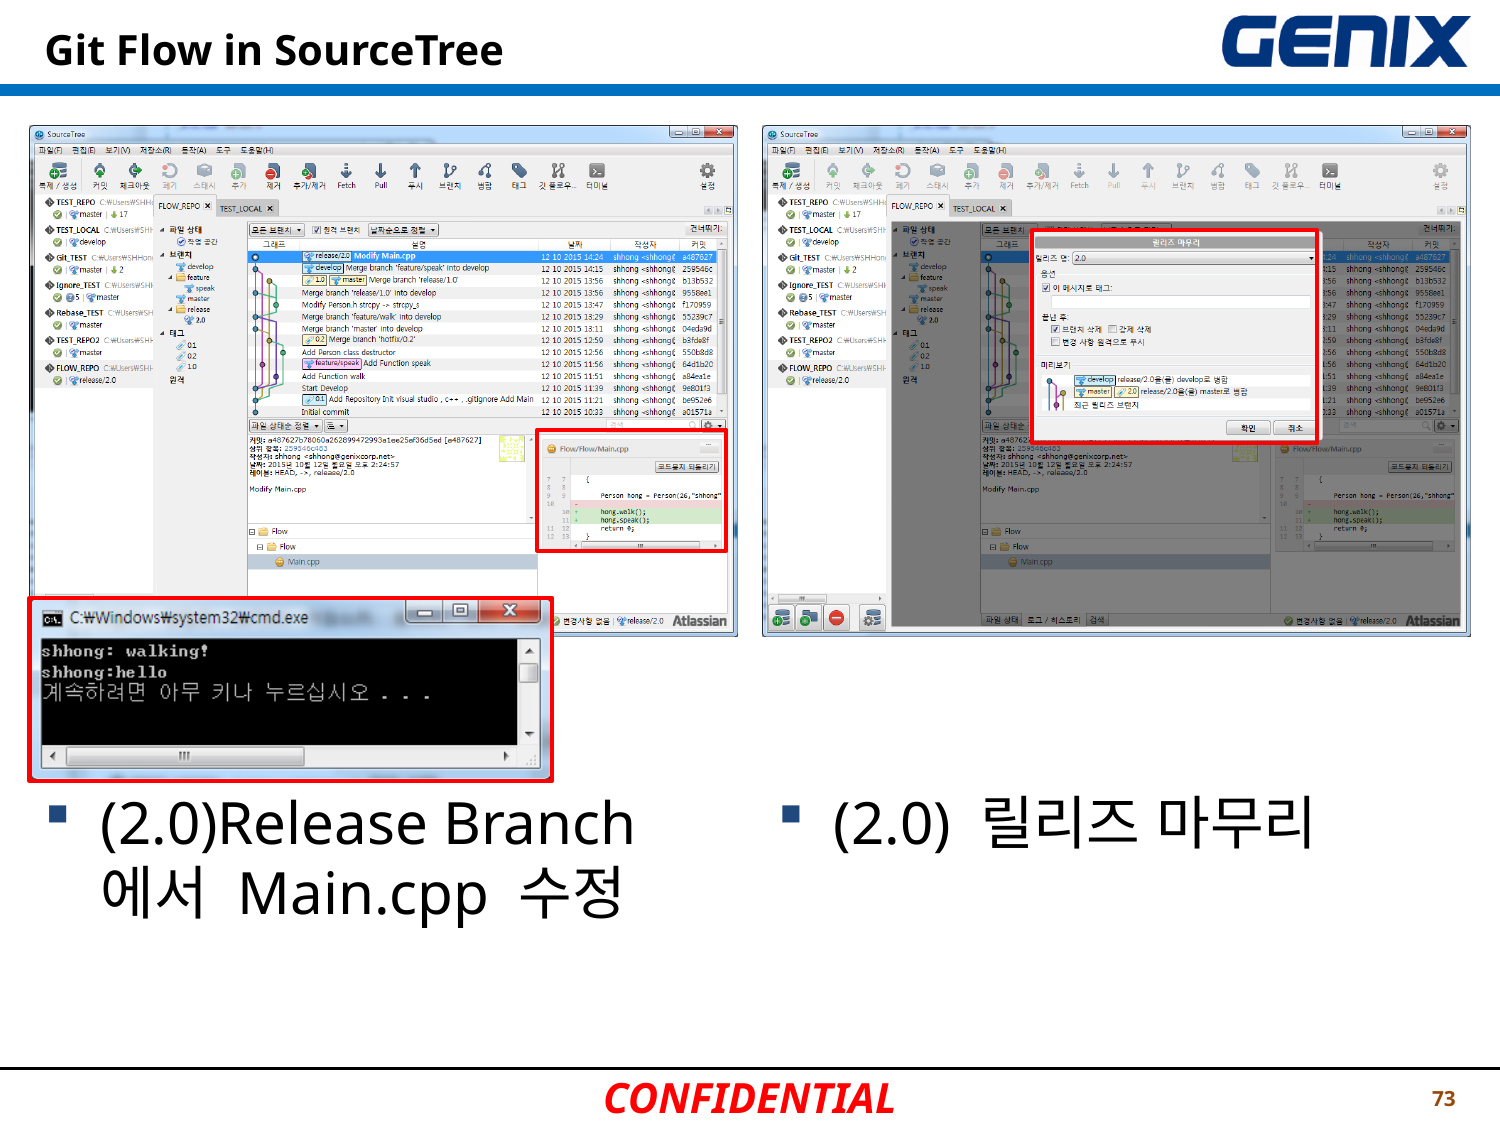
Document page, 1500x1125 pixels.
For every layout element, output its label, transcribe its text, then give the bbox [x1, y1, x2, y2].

picture [762, 125, 1471, 637]
list (2.0)Release Branch에서 Main.cpp 수정 [29, 644, 738, 1035]
picture [1222, 15, 1471, 67]
footer CONFIDENTIAL [512, 1082, 988, 1119]
list (2.0) 릴리즈 마무리 [762, 644, 1471, 1035]
title Git Flow in SourceTree [29, 15, 1211, 82]
slide_number 73 [1315, 1082, 1471, 1117]
picture [29, 125, 738, 782]
